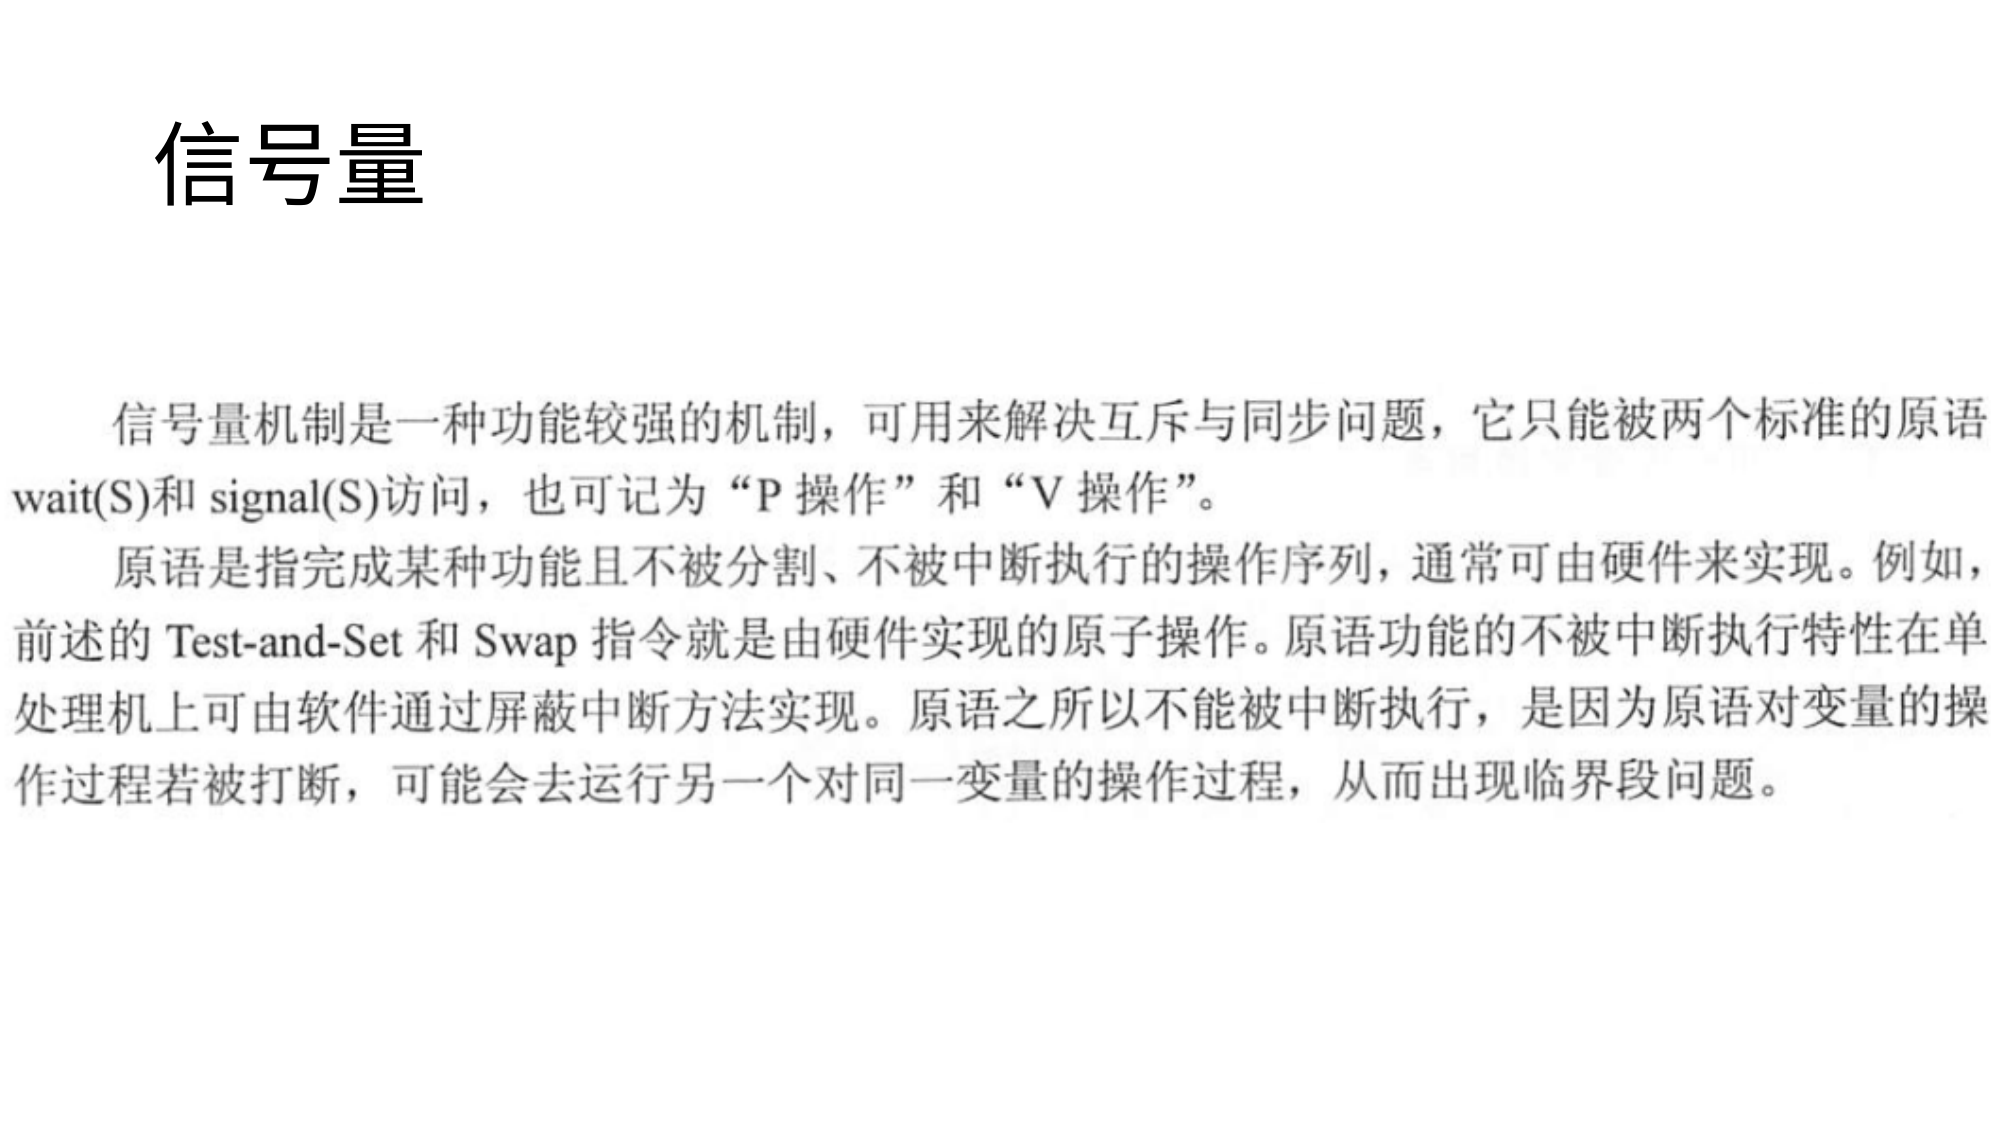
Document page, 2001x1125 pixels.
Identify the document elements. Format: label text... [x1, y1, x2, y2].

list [0, 382, 2000, 823]
title 信号量 [137, 59, 1863, 278]
